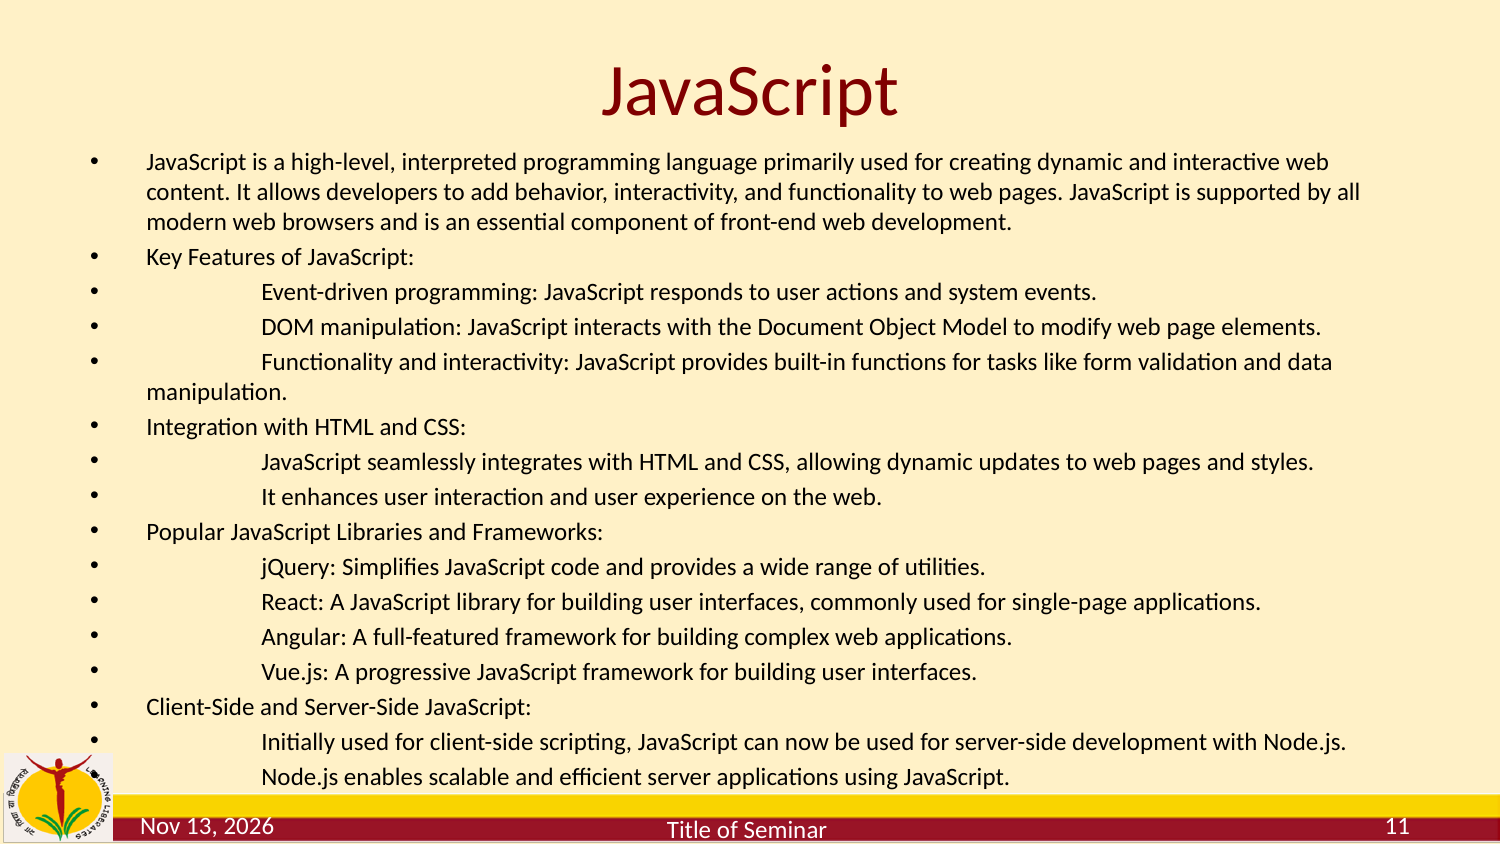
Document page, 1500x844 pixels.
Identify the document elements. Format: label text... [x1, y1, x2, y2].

slide_number 11 [1237, 806, 1425, 844]
picture [2, 753, 1500, 844]
title JavaScript [75, 33, 1425, 138]
footer Title of Seminar [425, 809, 1075, 844]
list JavaScript is a high-level, interpreted programming language primarily used for creating dynamic and interactive web content. It allows developers to add behavior, interactivity, and functionality to web pages. JavaScript is supported by all modern web browsers and is an essential component of front-end web development. Key Features of JavaScript: Event-driven programming: JavaScript responds to user actions and system events. DOM manipulation: JavaScript interacts with the Document Object Model to modify web page elements. Functionality and interactivity: JavaScript provides built-in functions for tasks like form validation and data manipulation. Integration with HTML and CSS: JavaScript seamlessly integrates with HTML and CSS, allowing dynamic updates to web pages and styles. It enhances user interaction and user experience on the web. Popular JavaScript Libraries and Frameworks: jQuery: Simplifies JavaScript code and provides a wide range of utilities. React: A JavaScript library for building user interfaces, commonly used for single-page applications. Angular: A full-featured framework for building complex web applications. Vue.js: A progressive JavaScript framework for building user interfaces. Client-Side and Server-Side JavaScript: Initially used for client-side scripting, JavaScript can now be used for server-side development with Node.js. Node.js enables scalable and efficient server applications using JavaScript. [75, 138, 1425, 735]
slide_number 30-May-23 [125, 806, 400, 844]
